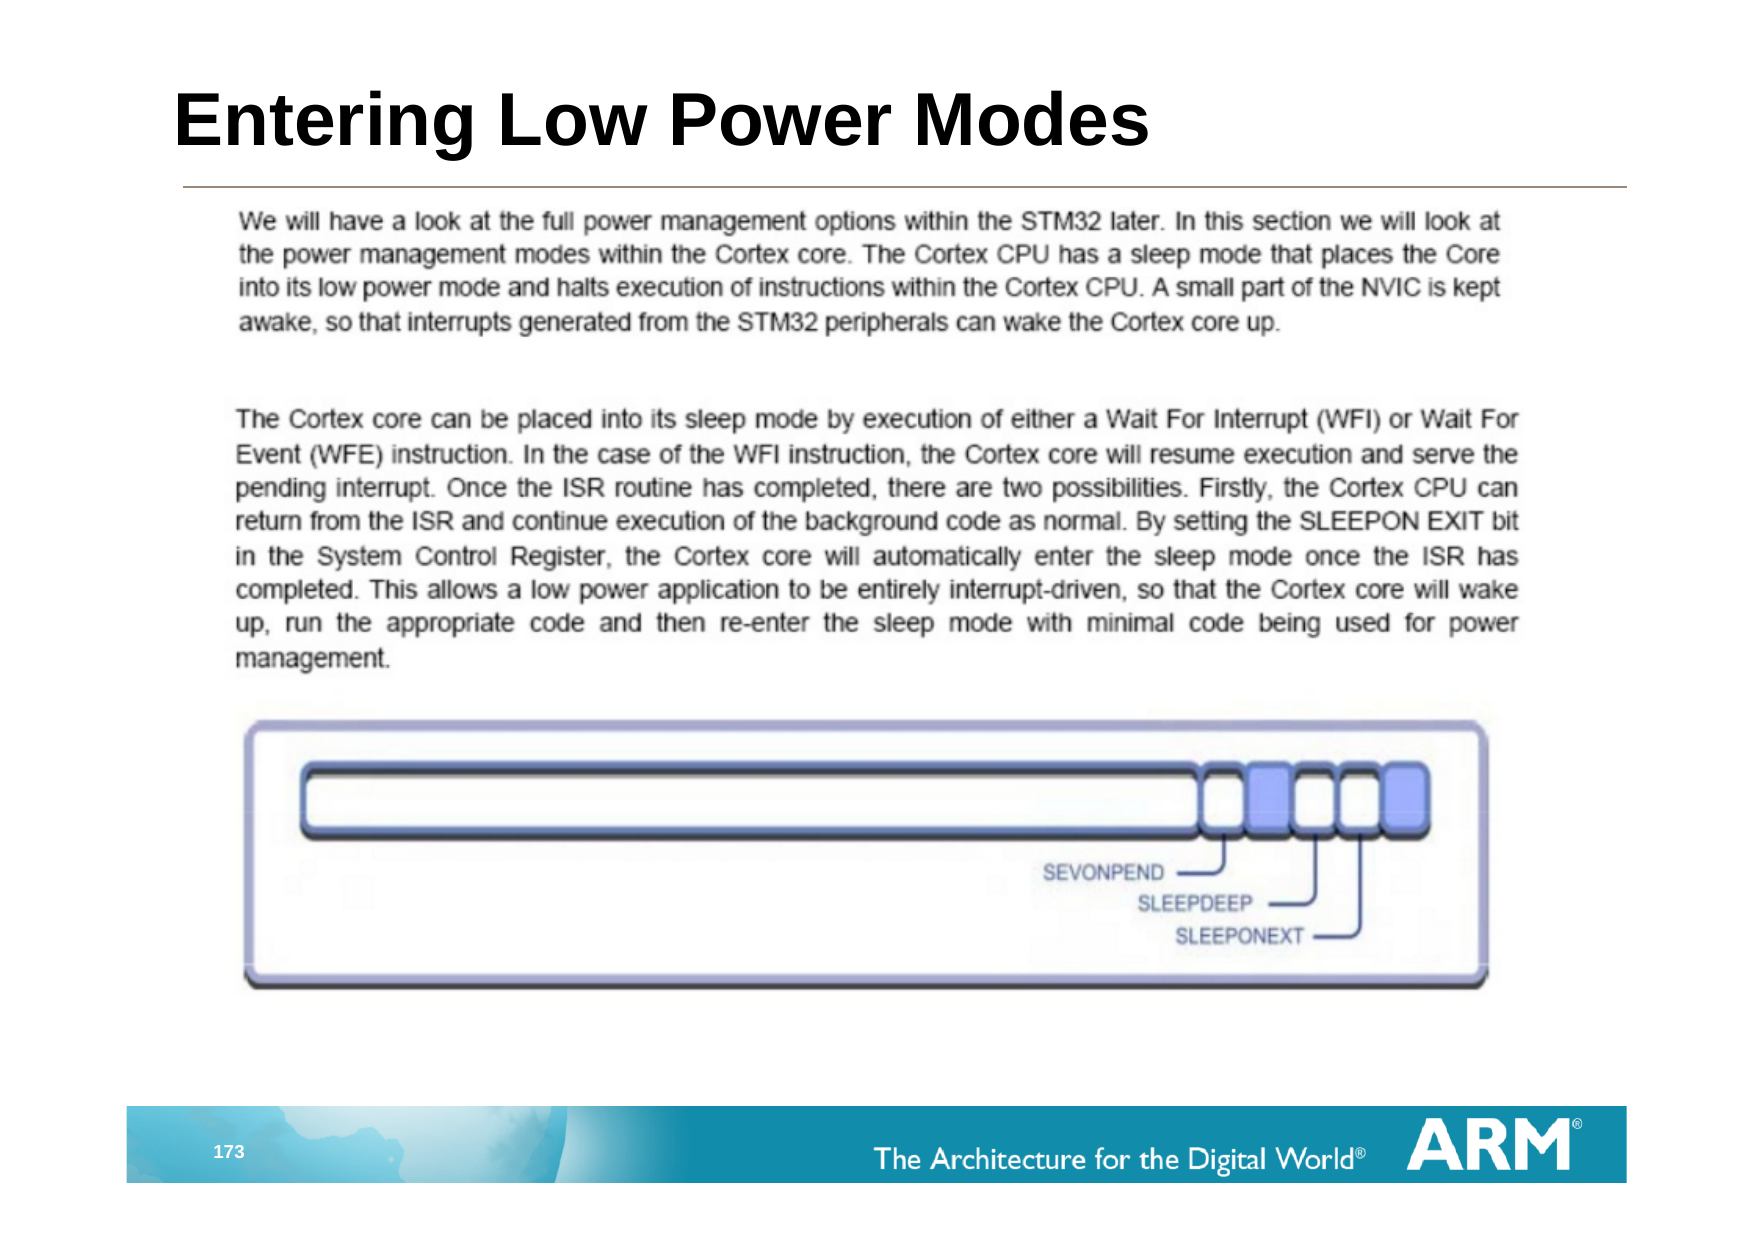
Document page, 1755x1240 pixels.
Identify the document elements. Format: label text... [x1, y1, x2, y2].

picture [223, 206, 1531, 1004]
title Entering Low Power Modes [173, 80, 1581, 172]
picture [126, 1106, 1627, 1183]
slide_number 173 [198, 1139, 287, 1187]
